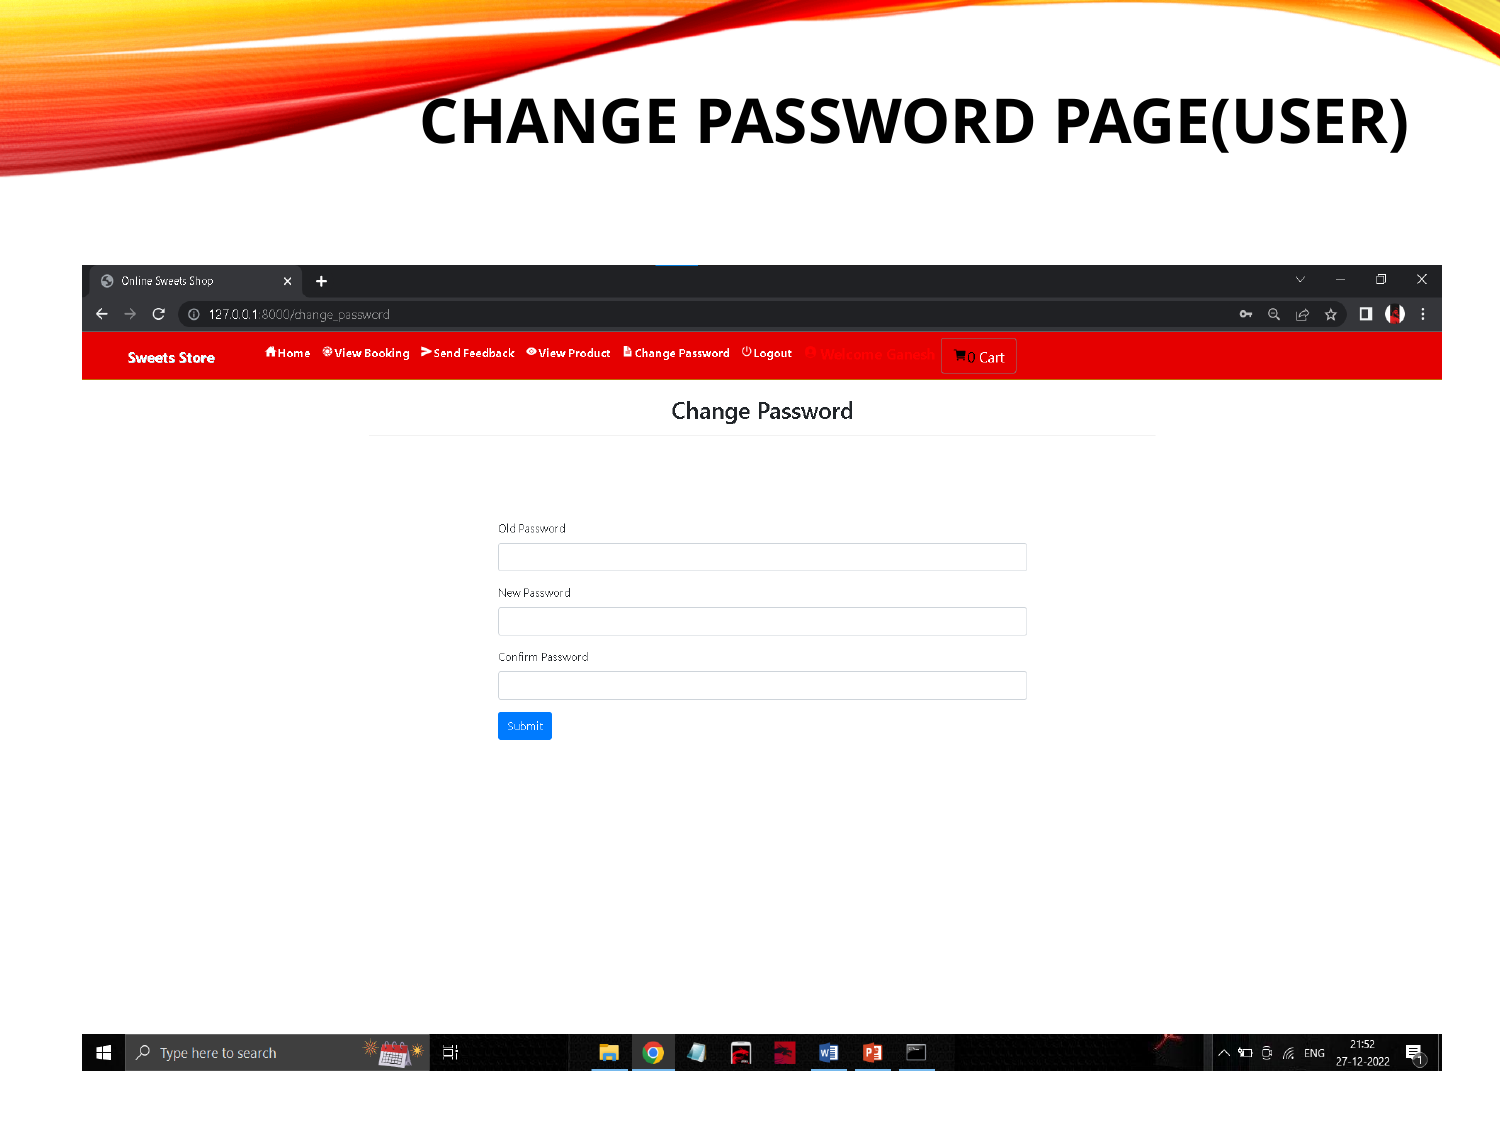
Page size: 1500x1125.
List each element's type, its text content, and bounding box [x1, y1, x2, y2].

picture [81, 264, 1442, 1071]
picture [0, 0, 1500, 178]
title CHANGE PASSWORD PAGE(USER) [75, 82, 1425, 164]
